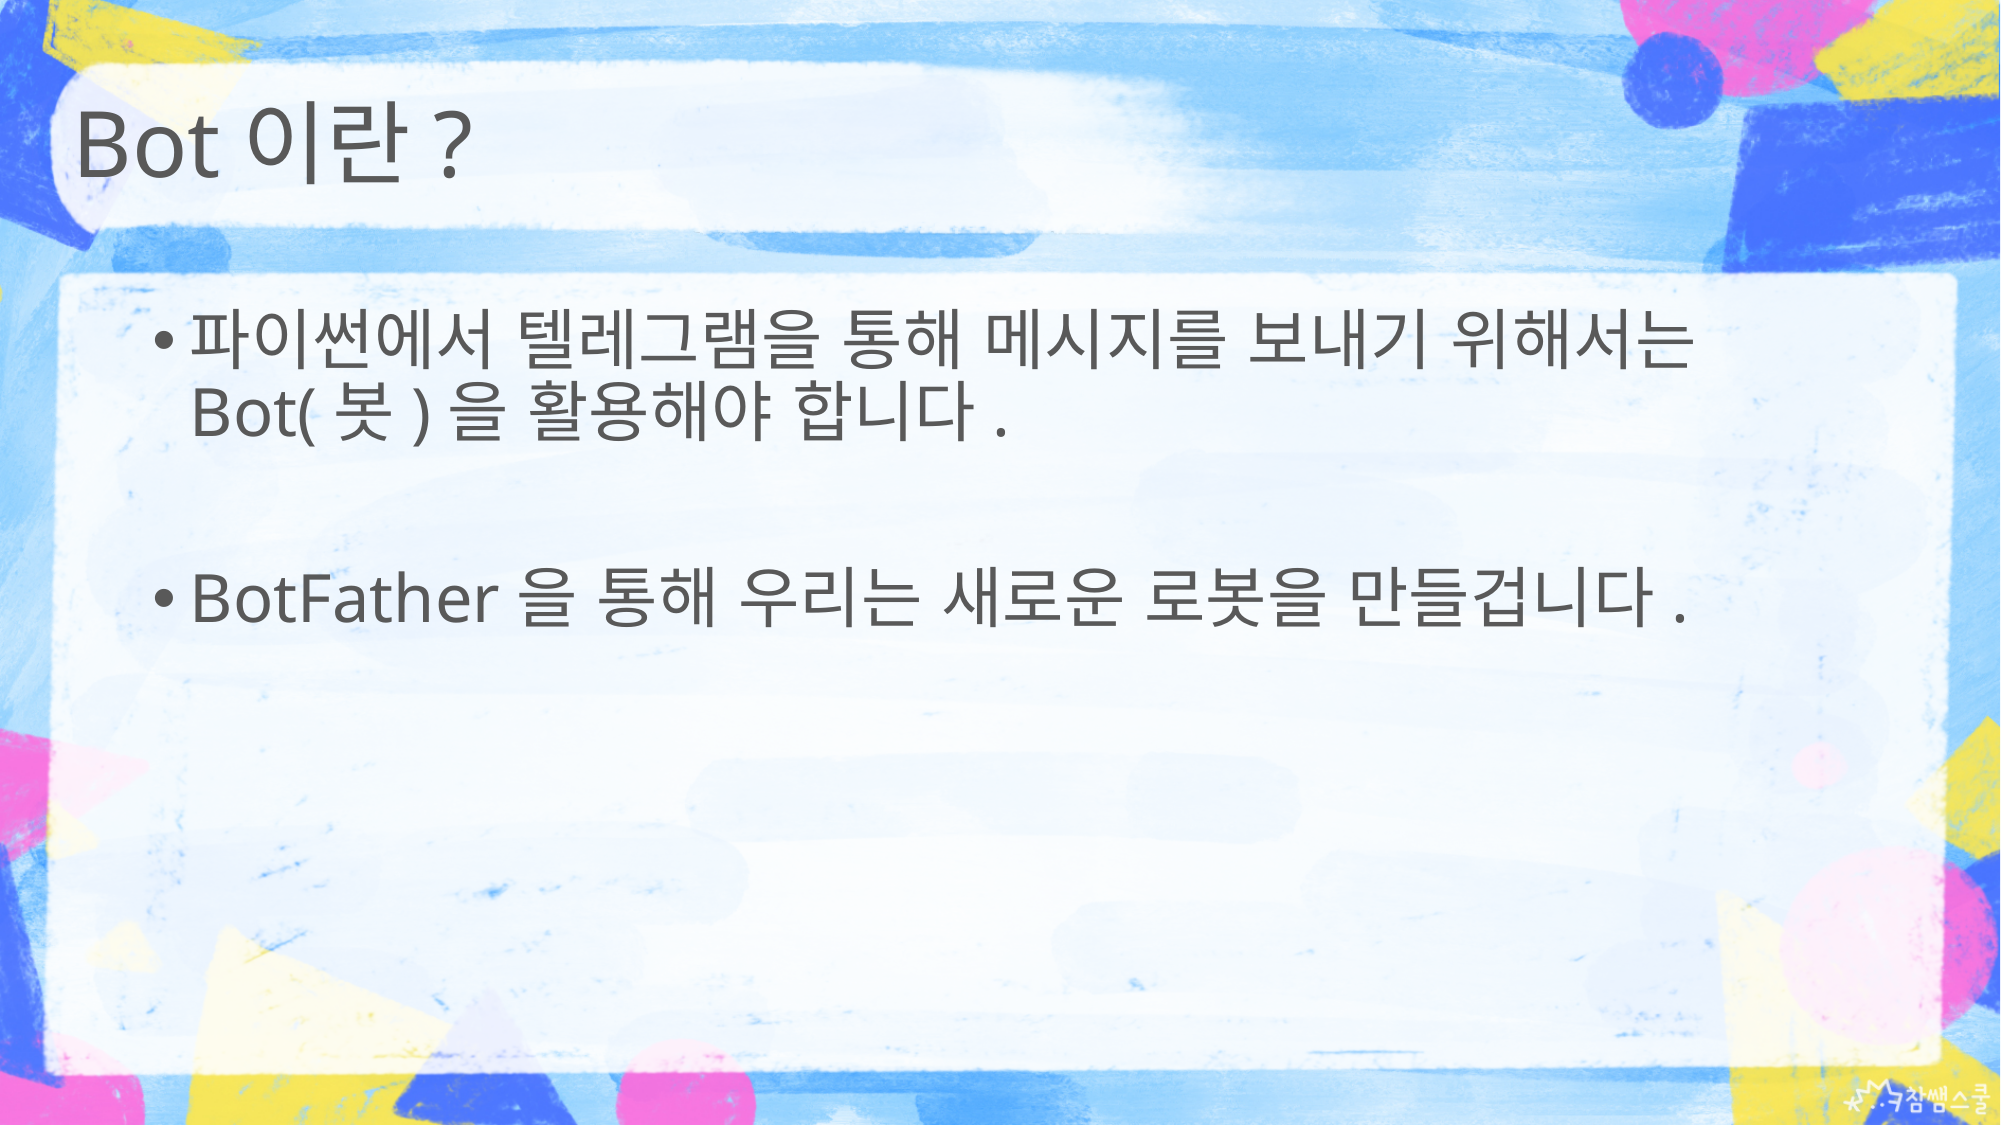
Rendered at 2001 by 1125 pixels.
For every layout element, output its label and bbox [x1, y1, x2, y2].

text_box [24, 29, 1421, 253]
picture [0, 0, 2001, 1125]
